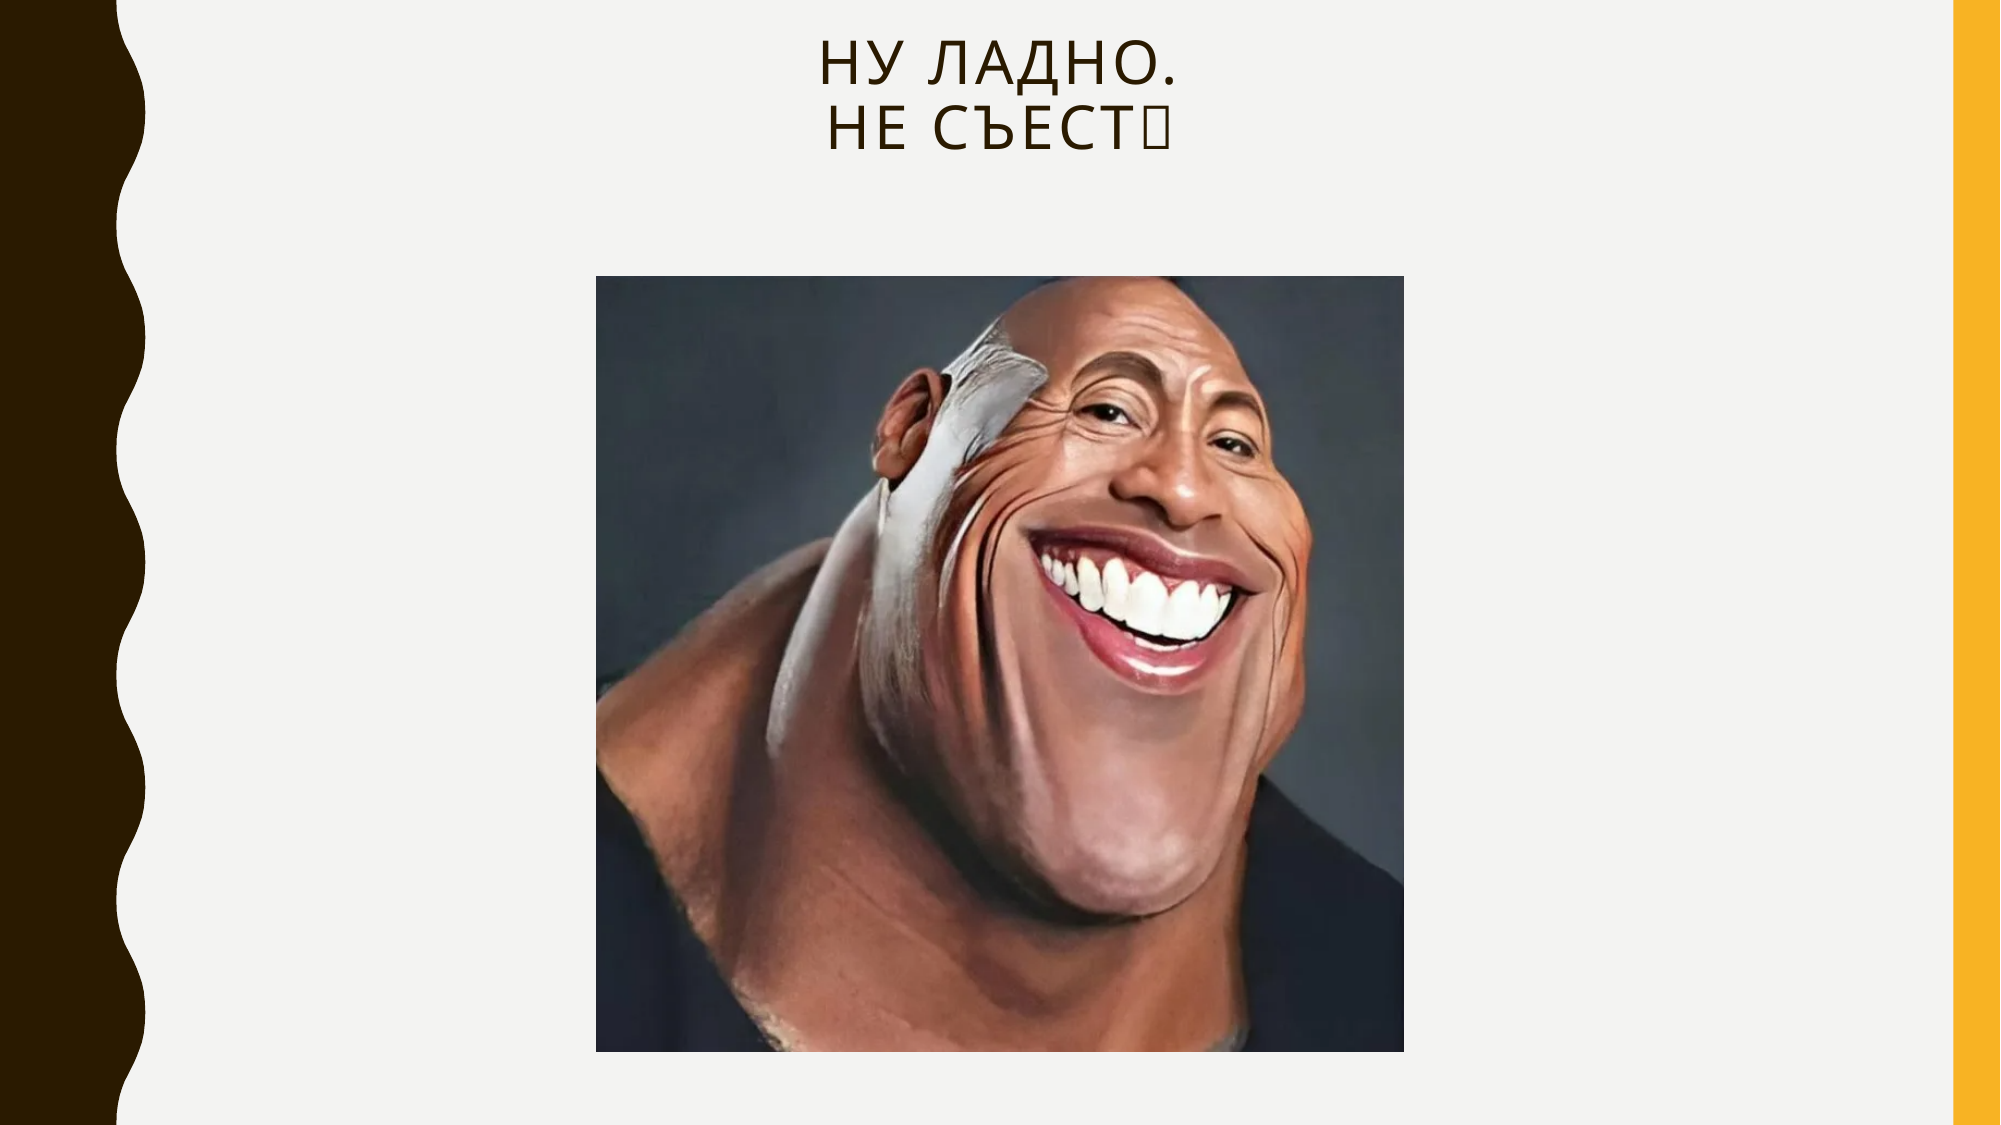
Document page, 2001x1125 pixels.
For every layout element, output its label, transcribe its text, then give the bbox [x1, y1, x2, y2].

title Ну ладно. Не съест [165, 24, 1835, 172]
picture [596, 276, 1404, 1052]
